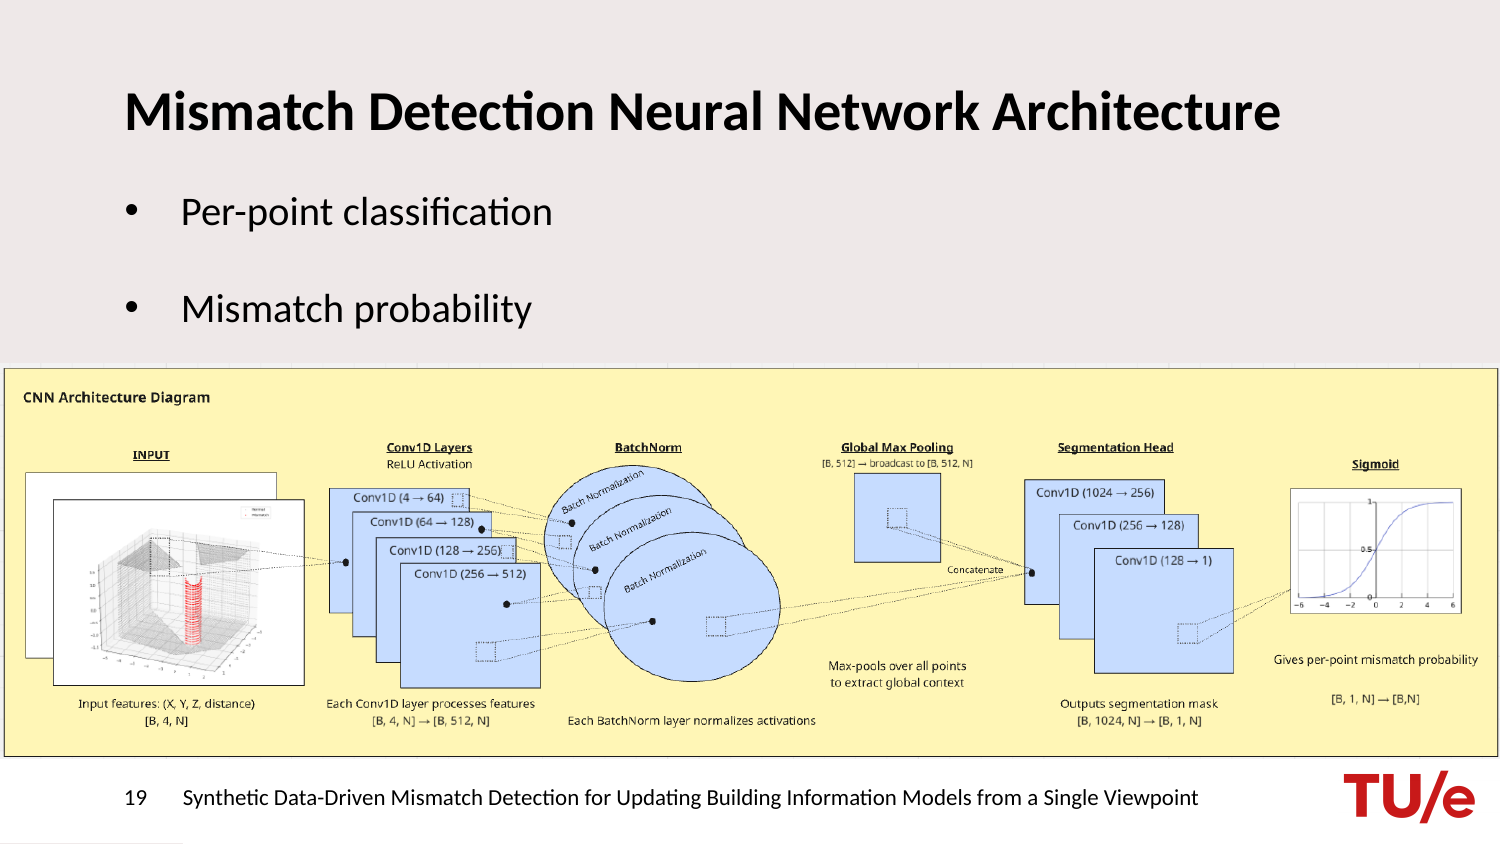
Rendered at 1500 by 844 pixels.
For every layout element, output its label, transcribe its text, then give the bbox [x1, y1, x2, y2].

slide_number 19 [0, 759, 183, 844]
footer Synthetic Data-Driven Mismatch Detection for Updating Building Information Models from a Single Viewpoint [183, 759, 1339, 844]
picture [0, 363, 1500, 844]
list Per-point classification Mismatch probability [124, 184, 1364, 363]
title Mismatch Detection Neural Network Architecture [124, 85, 1364, 174]
